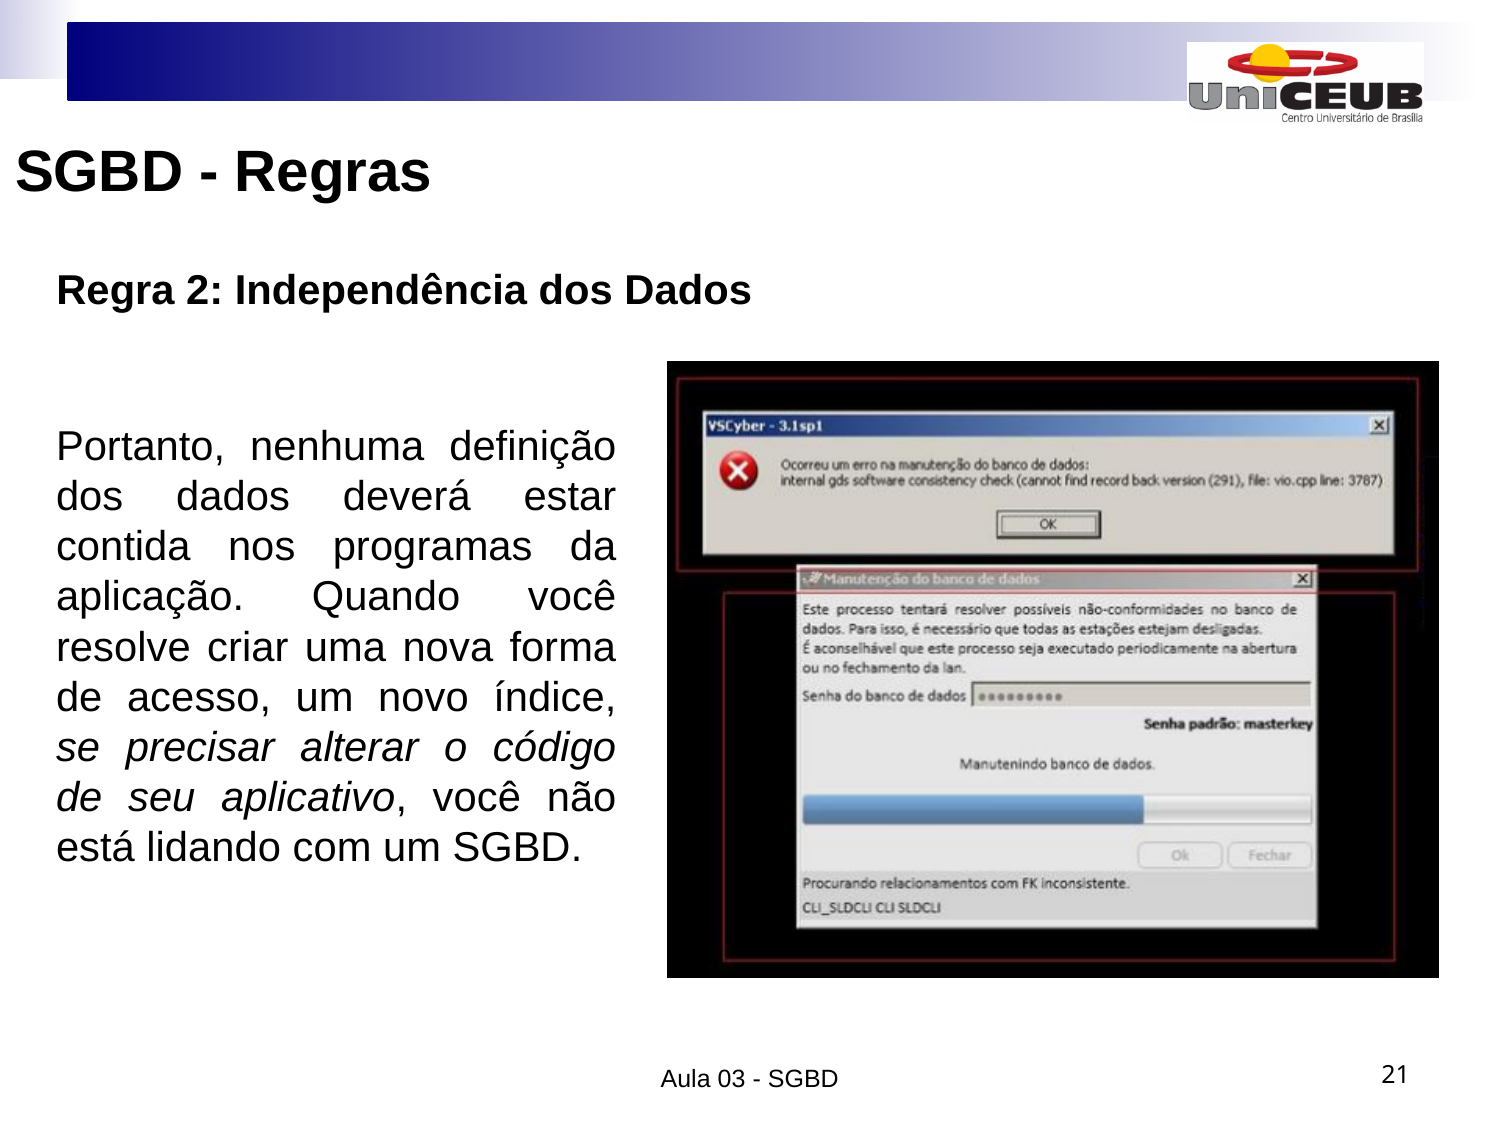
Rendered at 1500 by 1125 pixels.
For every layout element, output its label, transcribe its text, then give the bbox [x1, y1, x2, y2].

picture [1186, 42, 1424, 125]
text_box Portanto, nenhuma definição dos dados deverá estar contida nos programas da aplicação. Quando você resolve criar uma nova forma de acesso, um novo índice, se precisar alterar o código de seu aplicativo, você não está lidando com um SGBD. [41, 361, 632, 445]
text_box Regra 2: Independência dos Dados [41, 255, 821, 338]
picture [666, 361, 1440, 978]
slide_number ‹#› [1074, 1025, 1425, 1100]
title SGBD - Regras [0, 137, 1500, 199]
footer Aula 03 - SGBD [512, 1025, 988, 1100]
